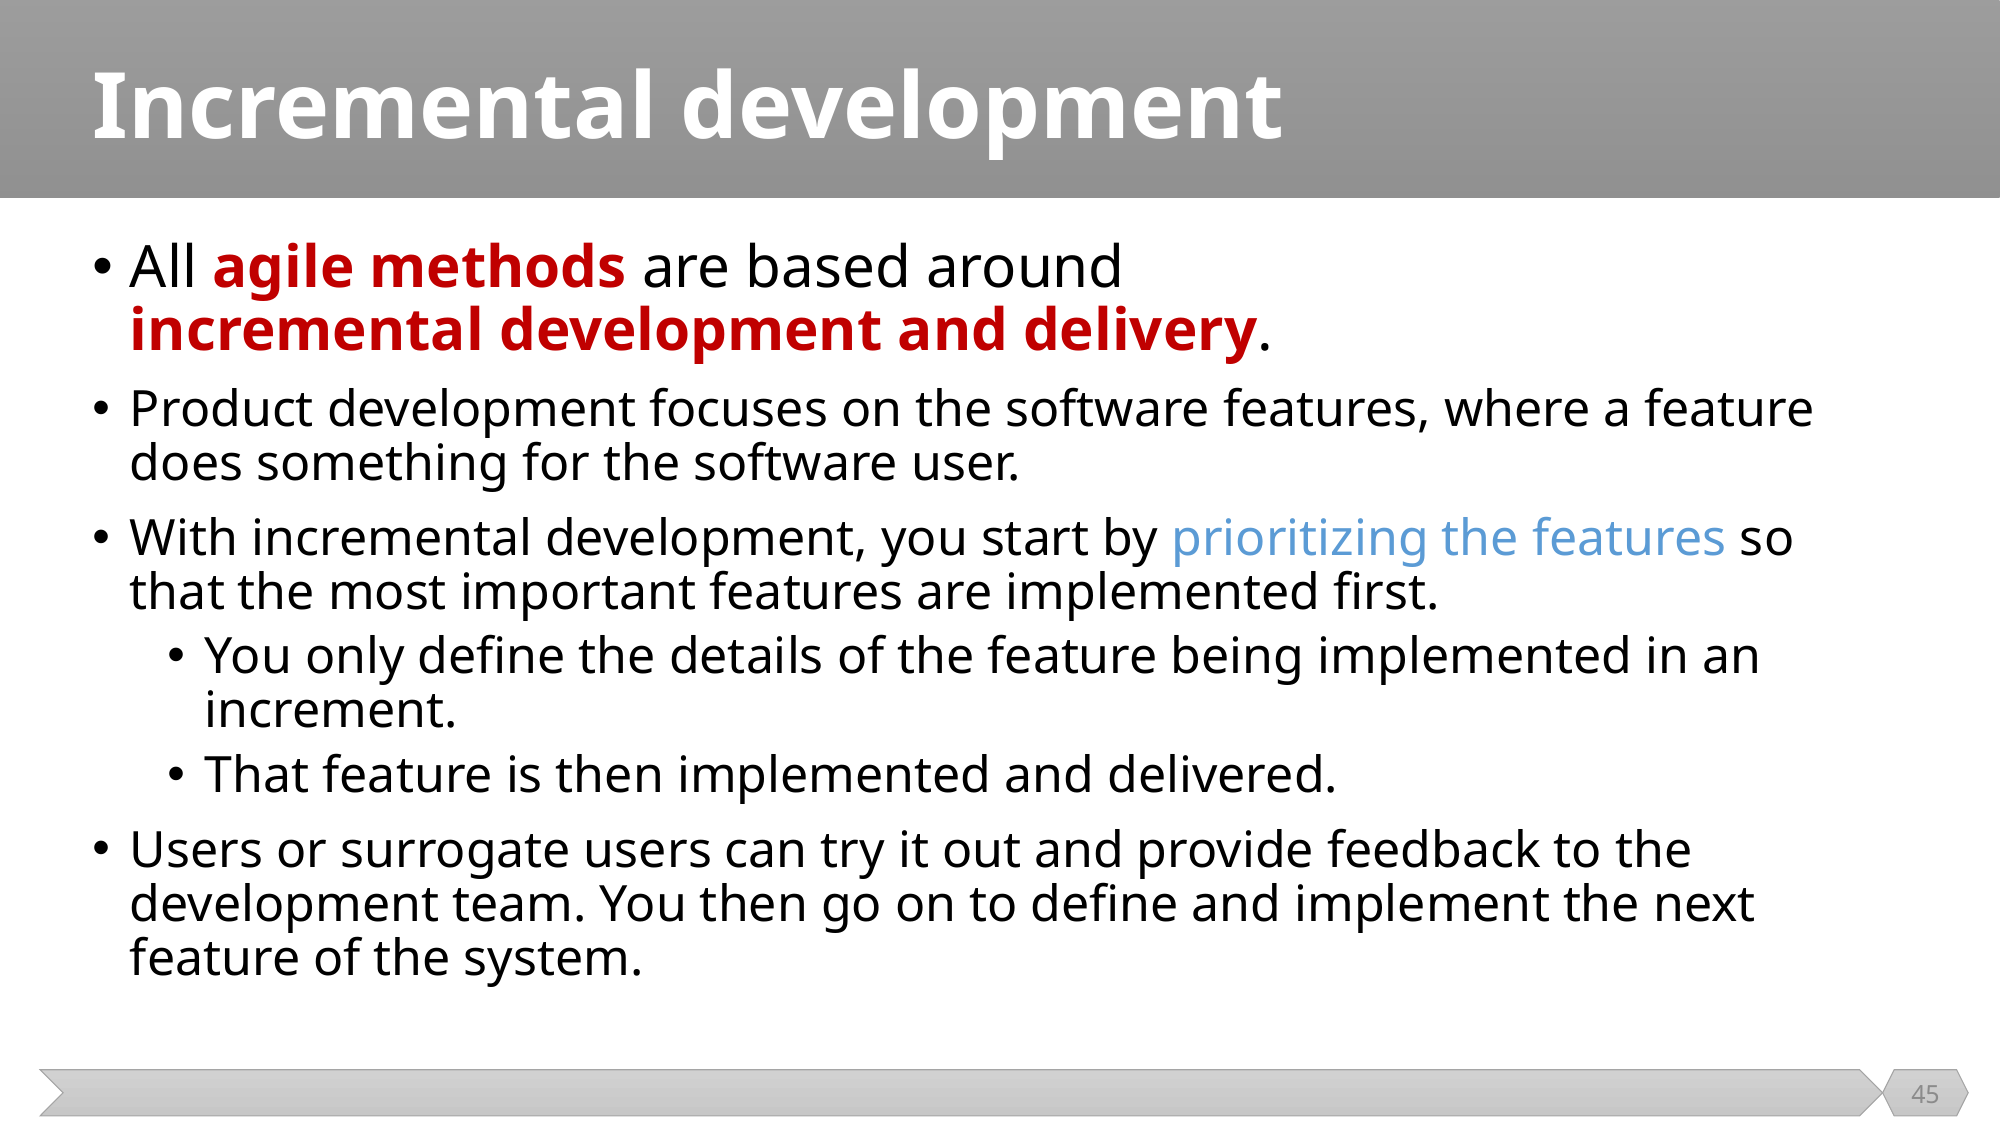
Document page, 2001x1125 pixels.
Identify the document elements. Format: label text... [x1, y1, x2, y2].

title Incremental development [77, 41, 1428, 176]
list All agile methods are based around incremental development and delivery. Product development focuses on the software features, where a feature does something for the software user. With incremental development, you start by prioritizing the features so that the most important features are implemented first. You only define the details of the feature being implemented in an increment. That feature is then implemented and delivered. Users or surrogate users can try it out and provide feedback to the development team. You then go on to define and implement the next feature of the system. [77, 229, 1845, 1066]
slide_number 45 [1882, 1065, 1969, 1125]
